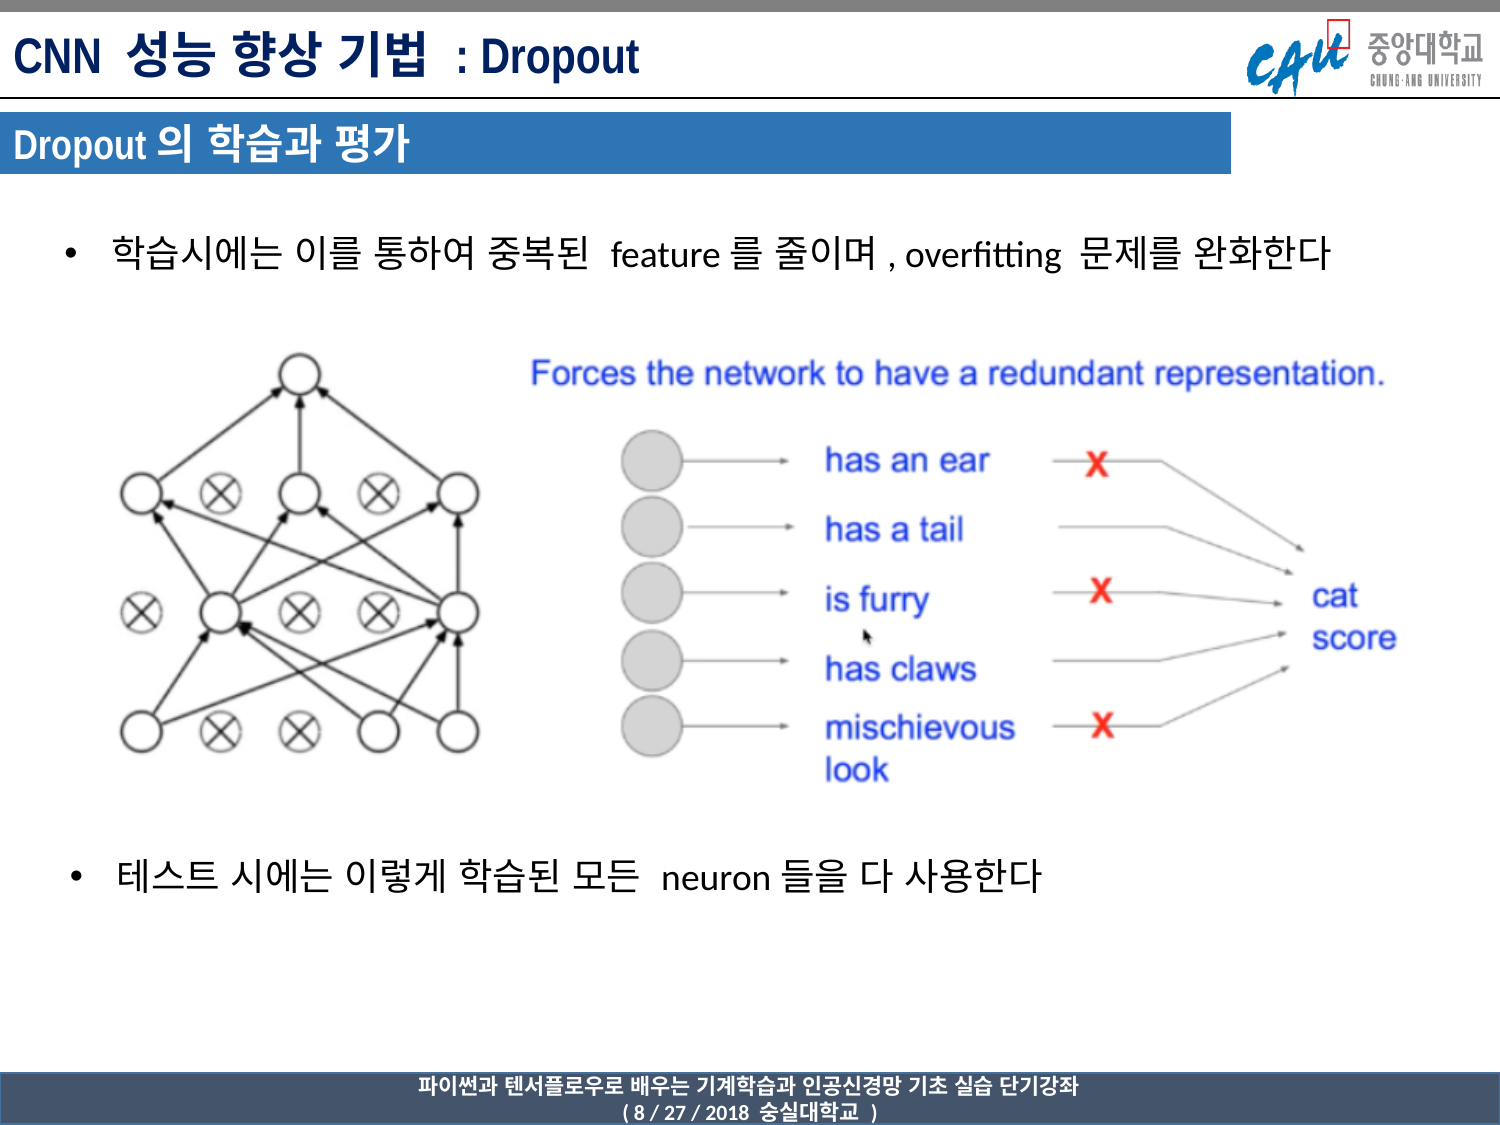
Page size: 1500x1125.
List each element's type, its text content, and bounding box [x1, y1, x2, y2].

text_box 학습시에는 이를 통하여 중복된 feature를 줄이며, overfitting 문제를 완화한다 [49, 222, 1347, 283]
text_box Dropout의 학습과 평가 [0, 112, 1231, 174]
picture [1227, 5, 1500, 110]
text_box CNN 성능 향상 기법 : Dropout [0, 4, 1173, 103]
text_box 테스트 시에는 이렇게 학습된 모든 neuron들을 다 사용한다 [55, 845, 1058, 905]
picture [85, 325, 1415, 800]
